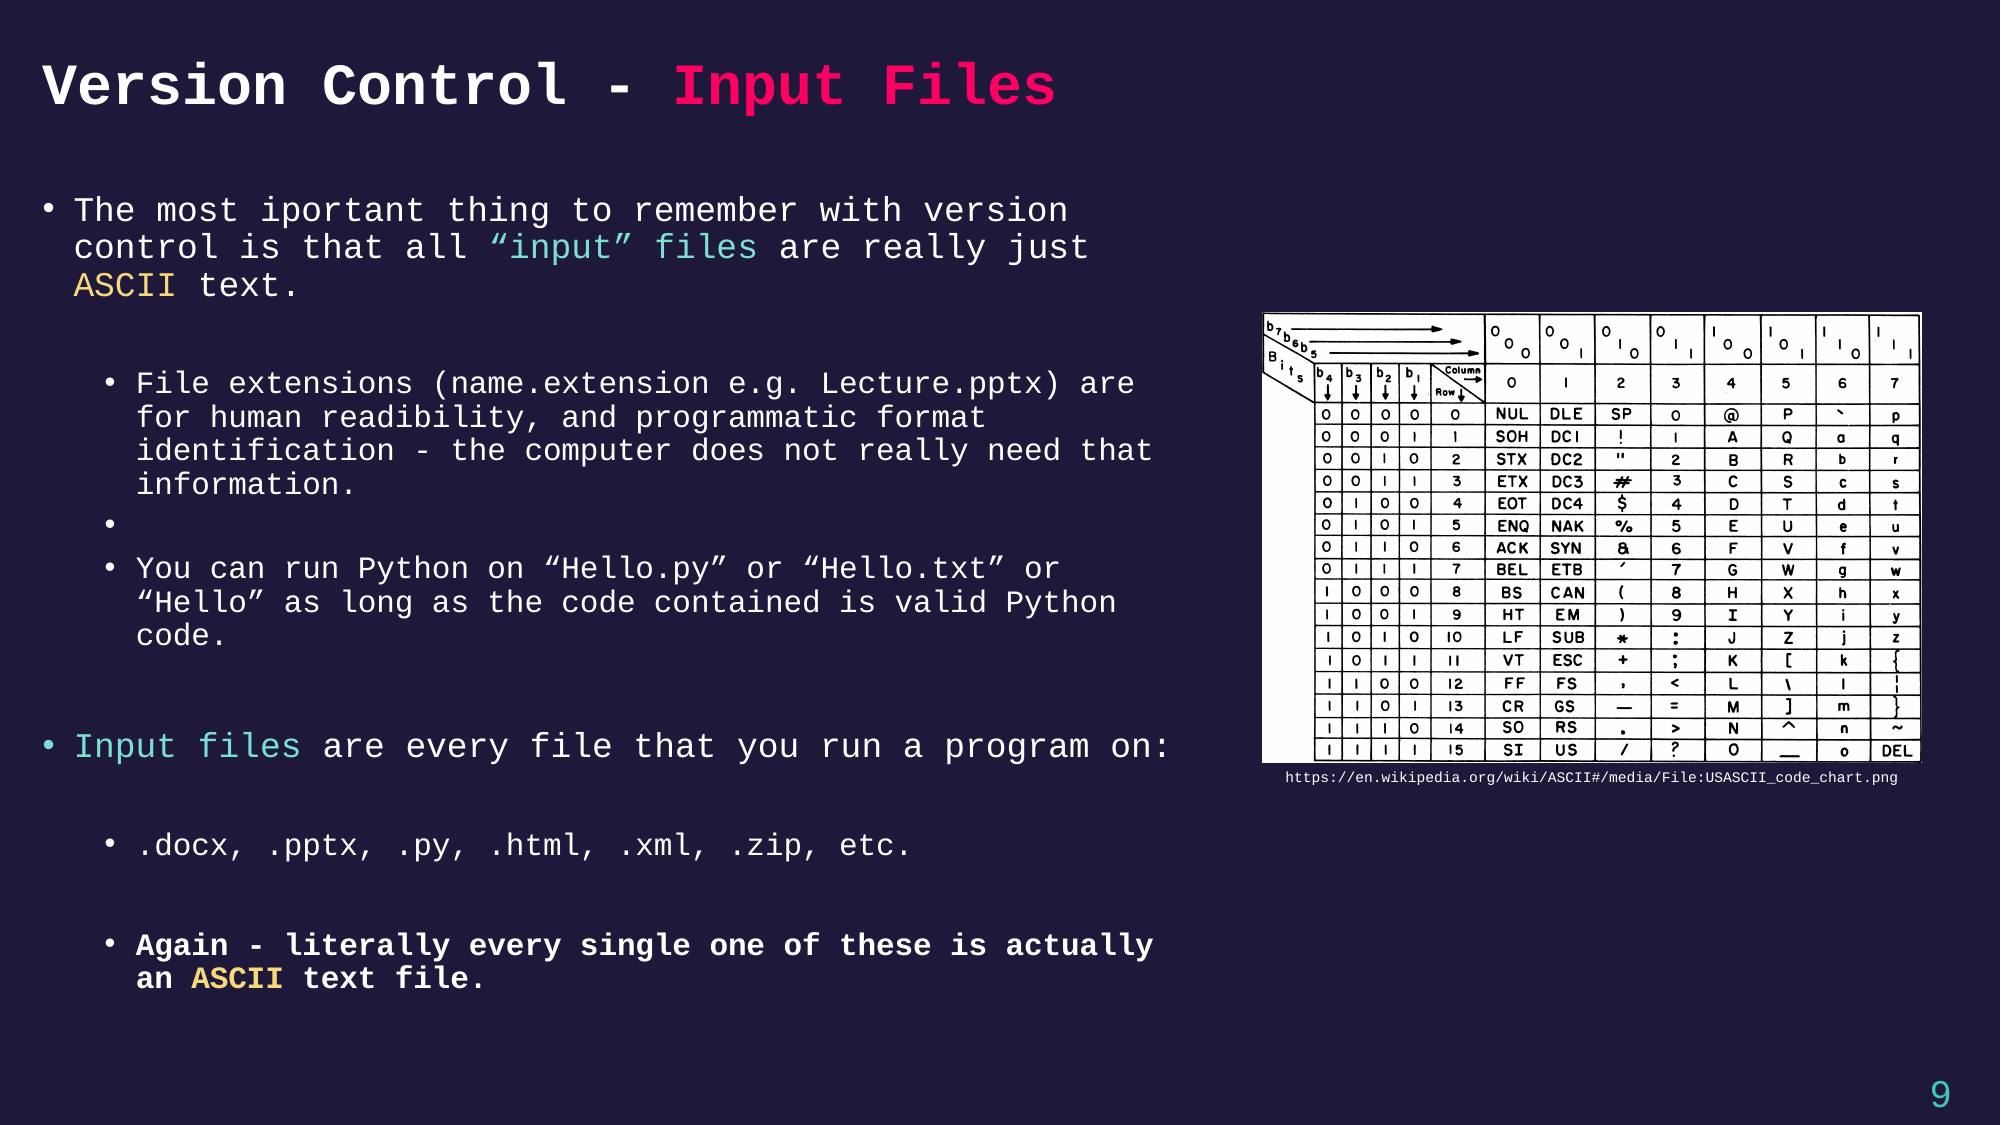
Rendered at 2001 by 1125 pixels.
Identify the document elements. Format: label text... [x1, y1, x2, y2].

title Version Control - Input Files [27, 29, 1973, 142]
text_box https://en.wikipedia.org/wiki/ASCII#/media/File:USASCII_code_chart.png [1208, 762, 1976, 842]
list The most iportant thing to remember with version control is that all “input” files are really just ASCII text. File extensions (name.extension e.g. Lecture.pptx) are for human readibility, and programmatic format identification - the computer does not really need that information. You can run Python on “Hello.py” or “Hello.txt” or “Hello” as long as the code contained is valid Python code. Input files are every file that you run a program on: .docx, .pptx, .py, .html, .xml, .zip, etc. Again - literally every single one of these is actually an ASCII text file. [27, 184, 1206, 1014]
picture [1261, 312, 1922, 763]
